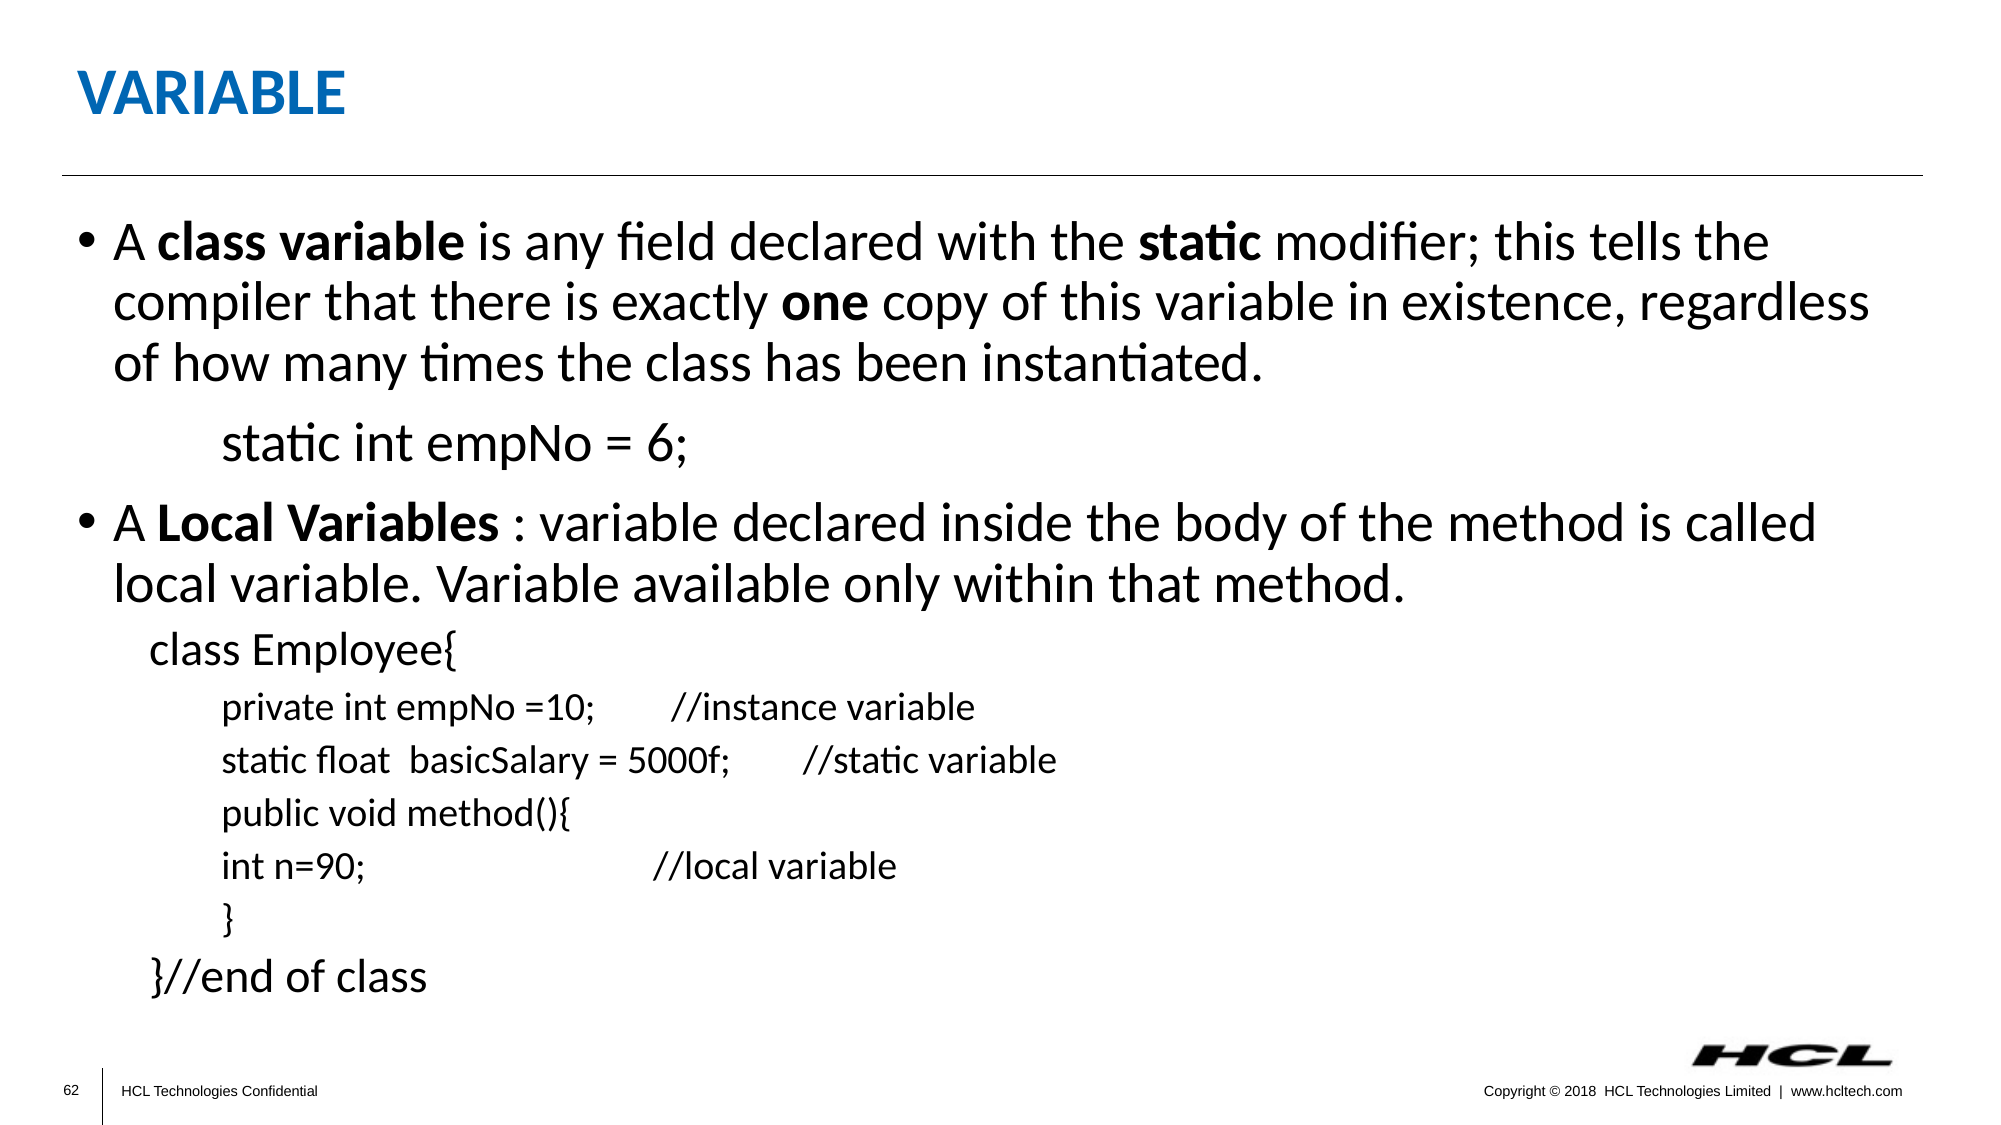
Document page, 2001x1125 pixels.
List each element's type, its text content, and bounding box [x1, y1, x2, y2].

title Variable [62, 42, 1781, 144]
list A class variable is any field declared with the static modifier; this tells the compiler that there is exactly one copy of this variable in existence, regardless of how many times the class has been instantiated. static int empNo = 6; A Local Variables : variable declared inside the body of the method is called local variable. Variable available only within that method. class Employee{ private int empNo =10; //instance variable static float basicSalary = 5000f; //static variable public void method(){ int n=90; //local variable } }//end of class [62, 204, 1924, 1014]
picture [1660, 1024, 1924, 1080]
